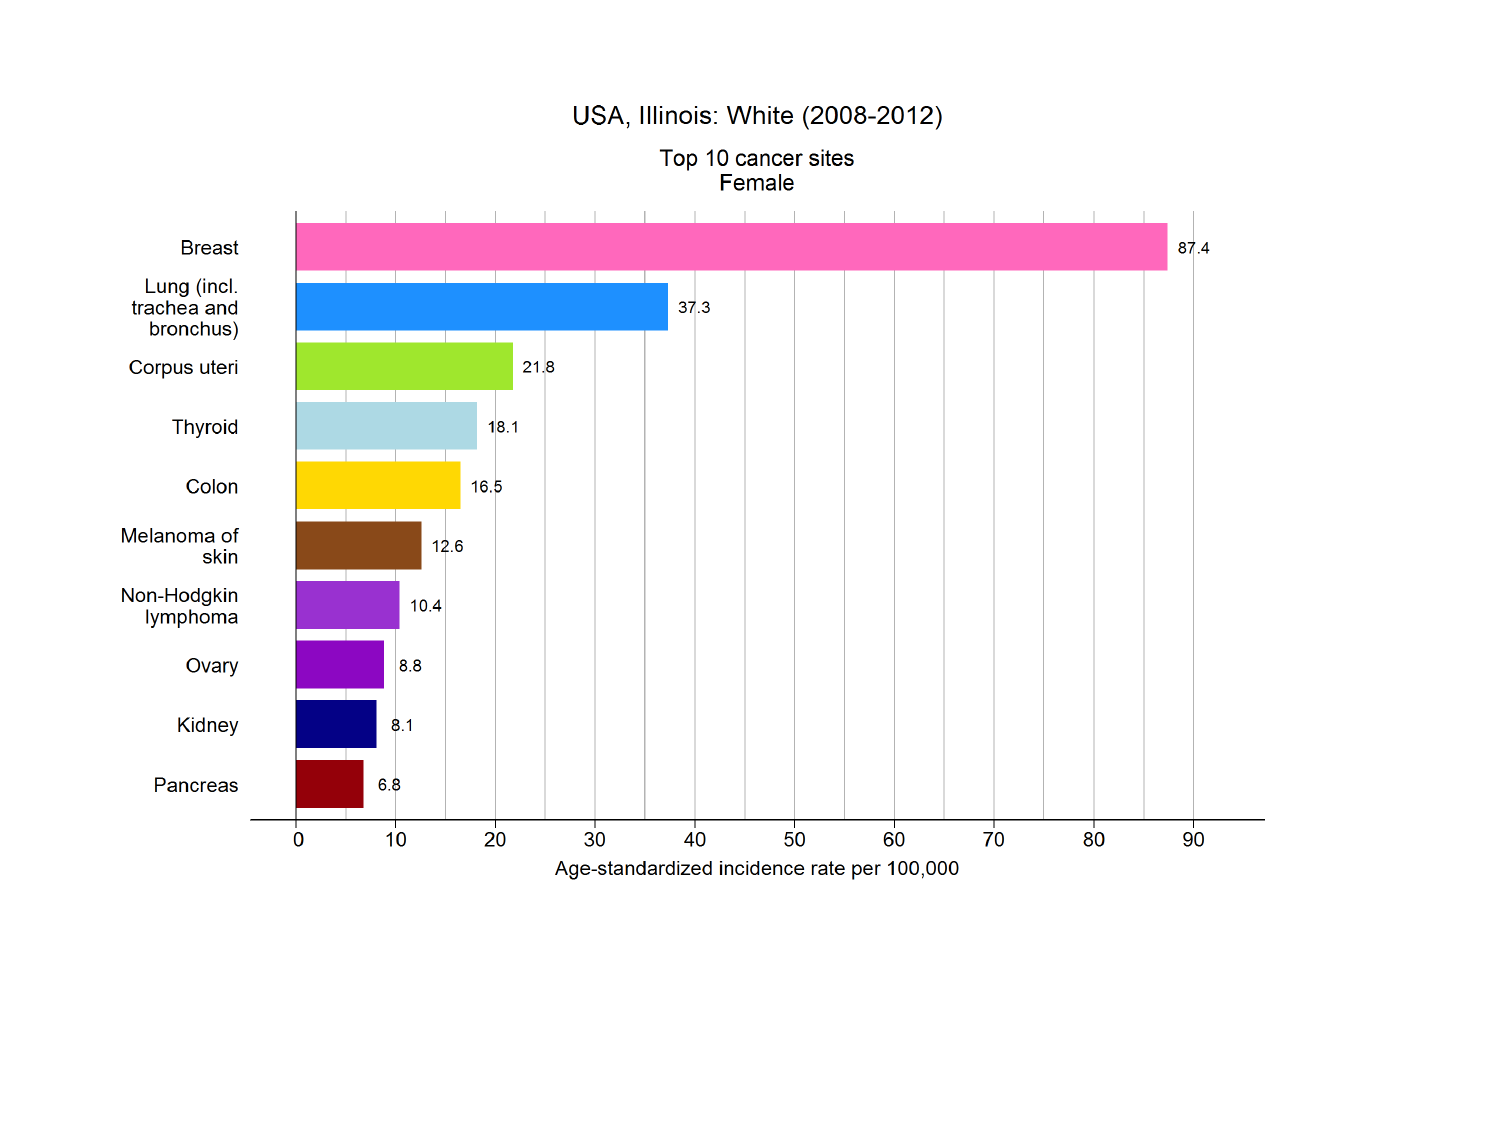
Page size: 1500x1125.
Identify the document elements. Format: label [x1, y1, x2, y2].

list [91, 67, 1293, 917]
